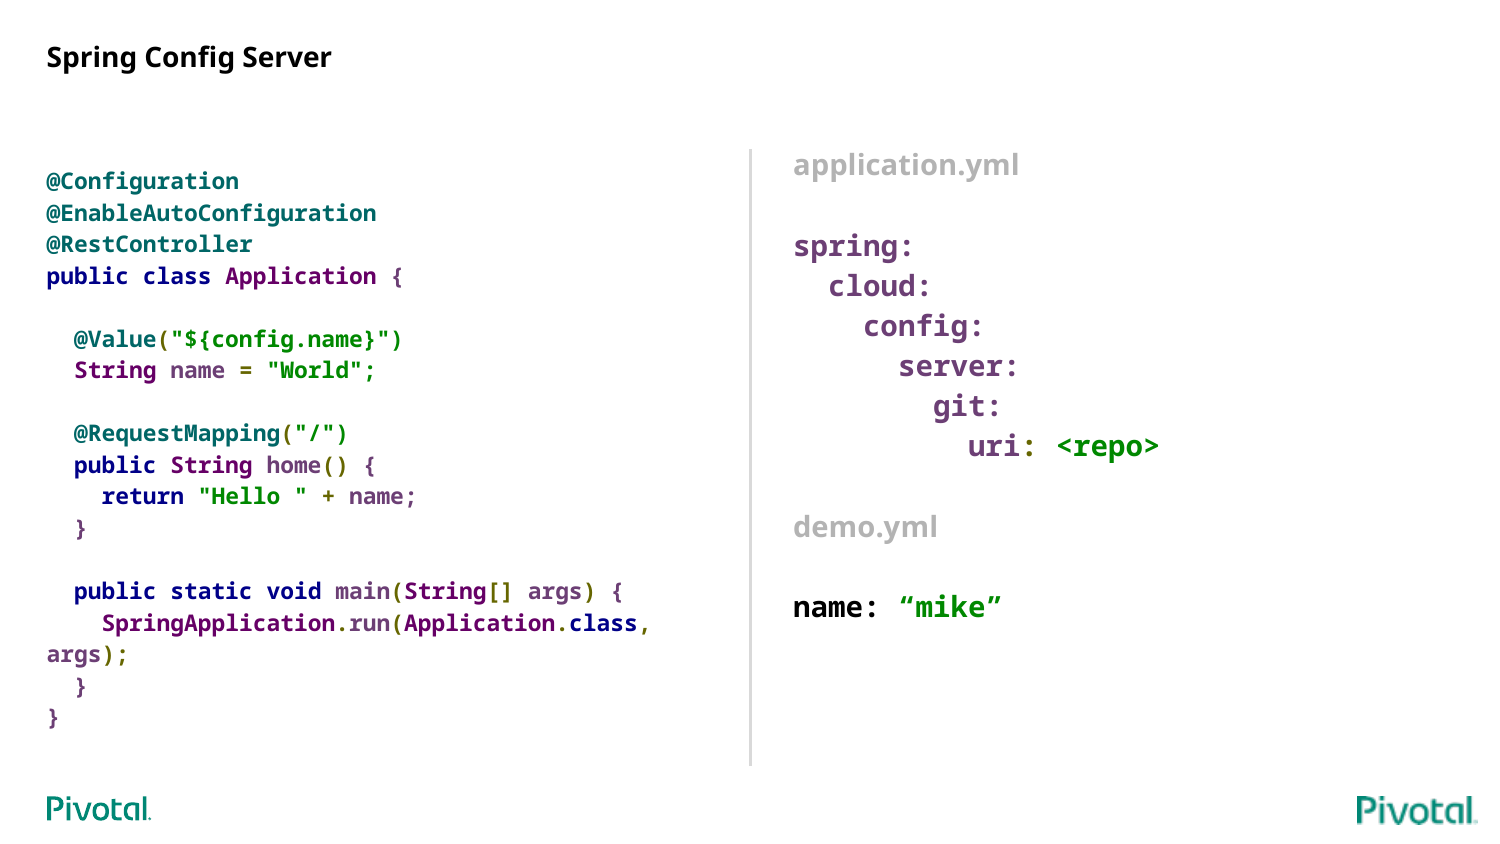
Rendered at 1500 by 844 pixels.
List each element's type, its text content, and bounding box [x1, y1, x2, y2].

picture [1357, 796, 1478, 825]
list application.yml spring: cloud: config: server: git: uri: <repo> demo.yml name: “mike” [777, 125, 1454, 746]
title Spring Config Server [31, 24, 1454, 90]
list @Configuration @EnableAutoConfiguration @RestController public class Application { @Value("${config.name}") String name = "World"; @RequestMapping("/") public String home() { return "Hello " + name; } public static void main(String[] args) { SpringApplication.run(Application.class, args); } } [31, 147, 707, 767]
